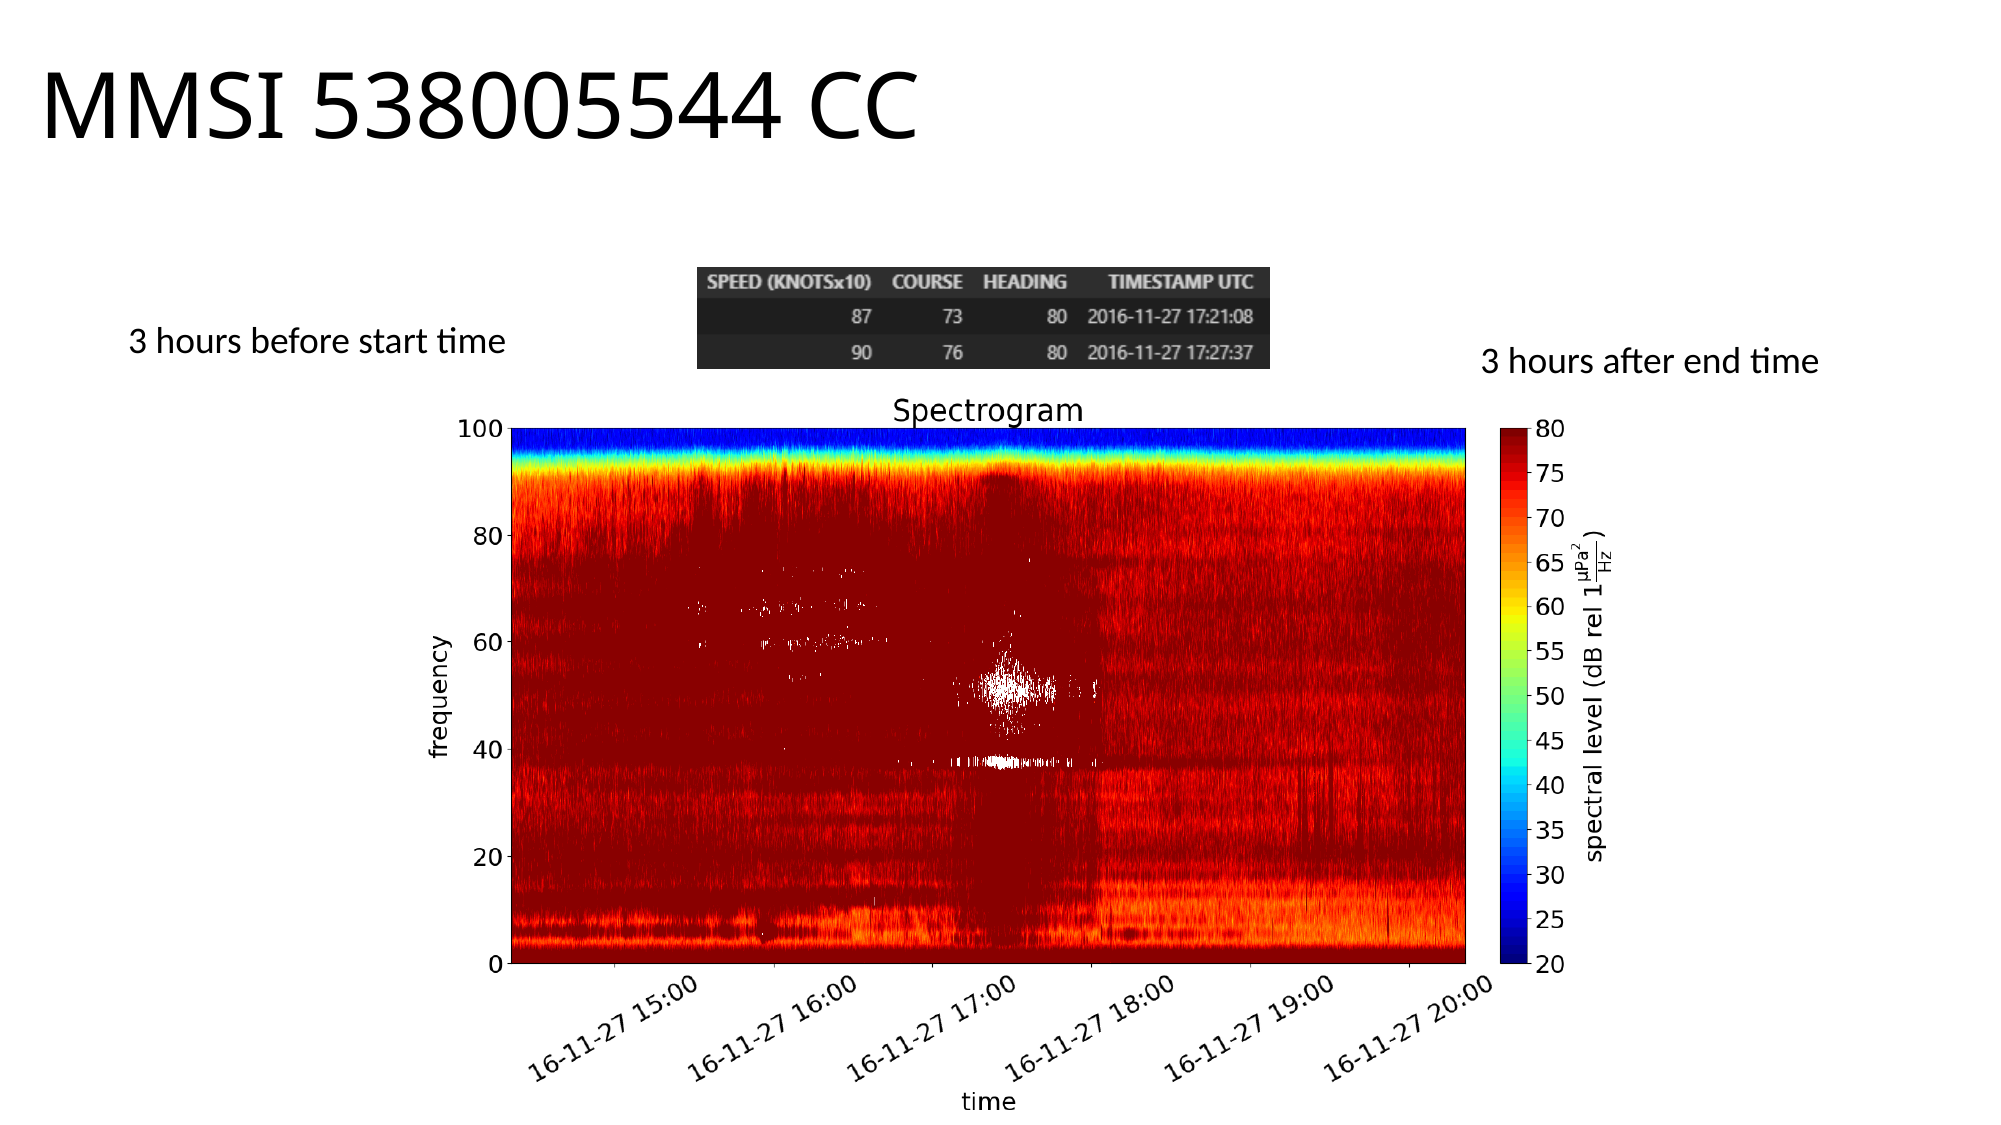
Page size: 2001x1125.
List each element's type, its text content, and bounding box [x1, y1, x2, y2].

picture [420, 389, 1623, 1123]
text_box MMSI 538005544 CC [24, 0, 1022, 218]
text_box 3 hours before start time [67, 308, 568, 368]
picture [697, 267, 1270, 369]
text_box 3 hours after end time [1400, 328, 1901, 389]
